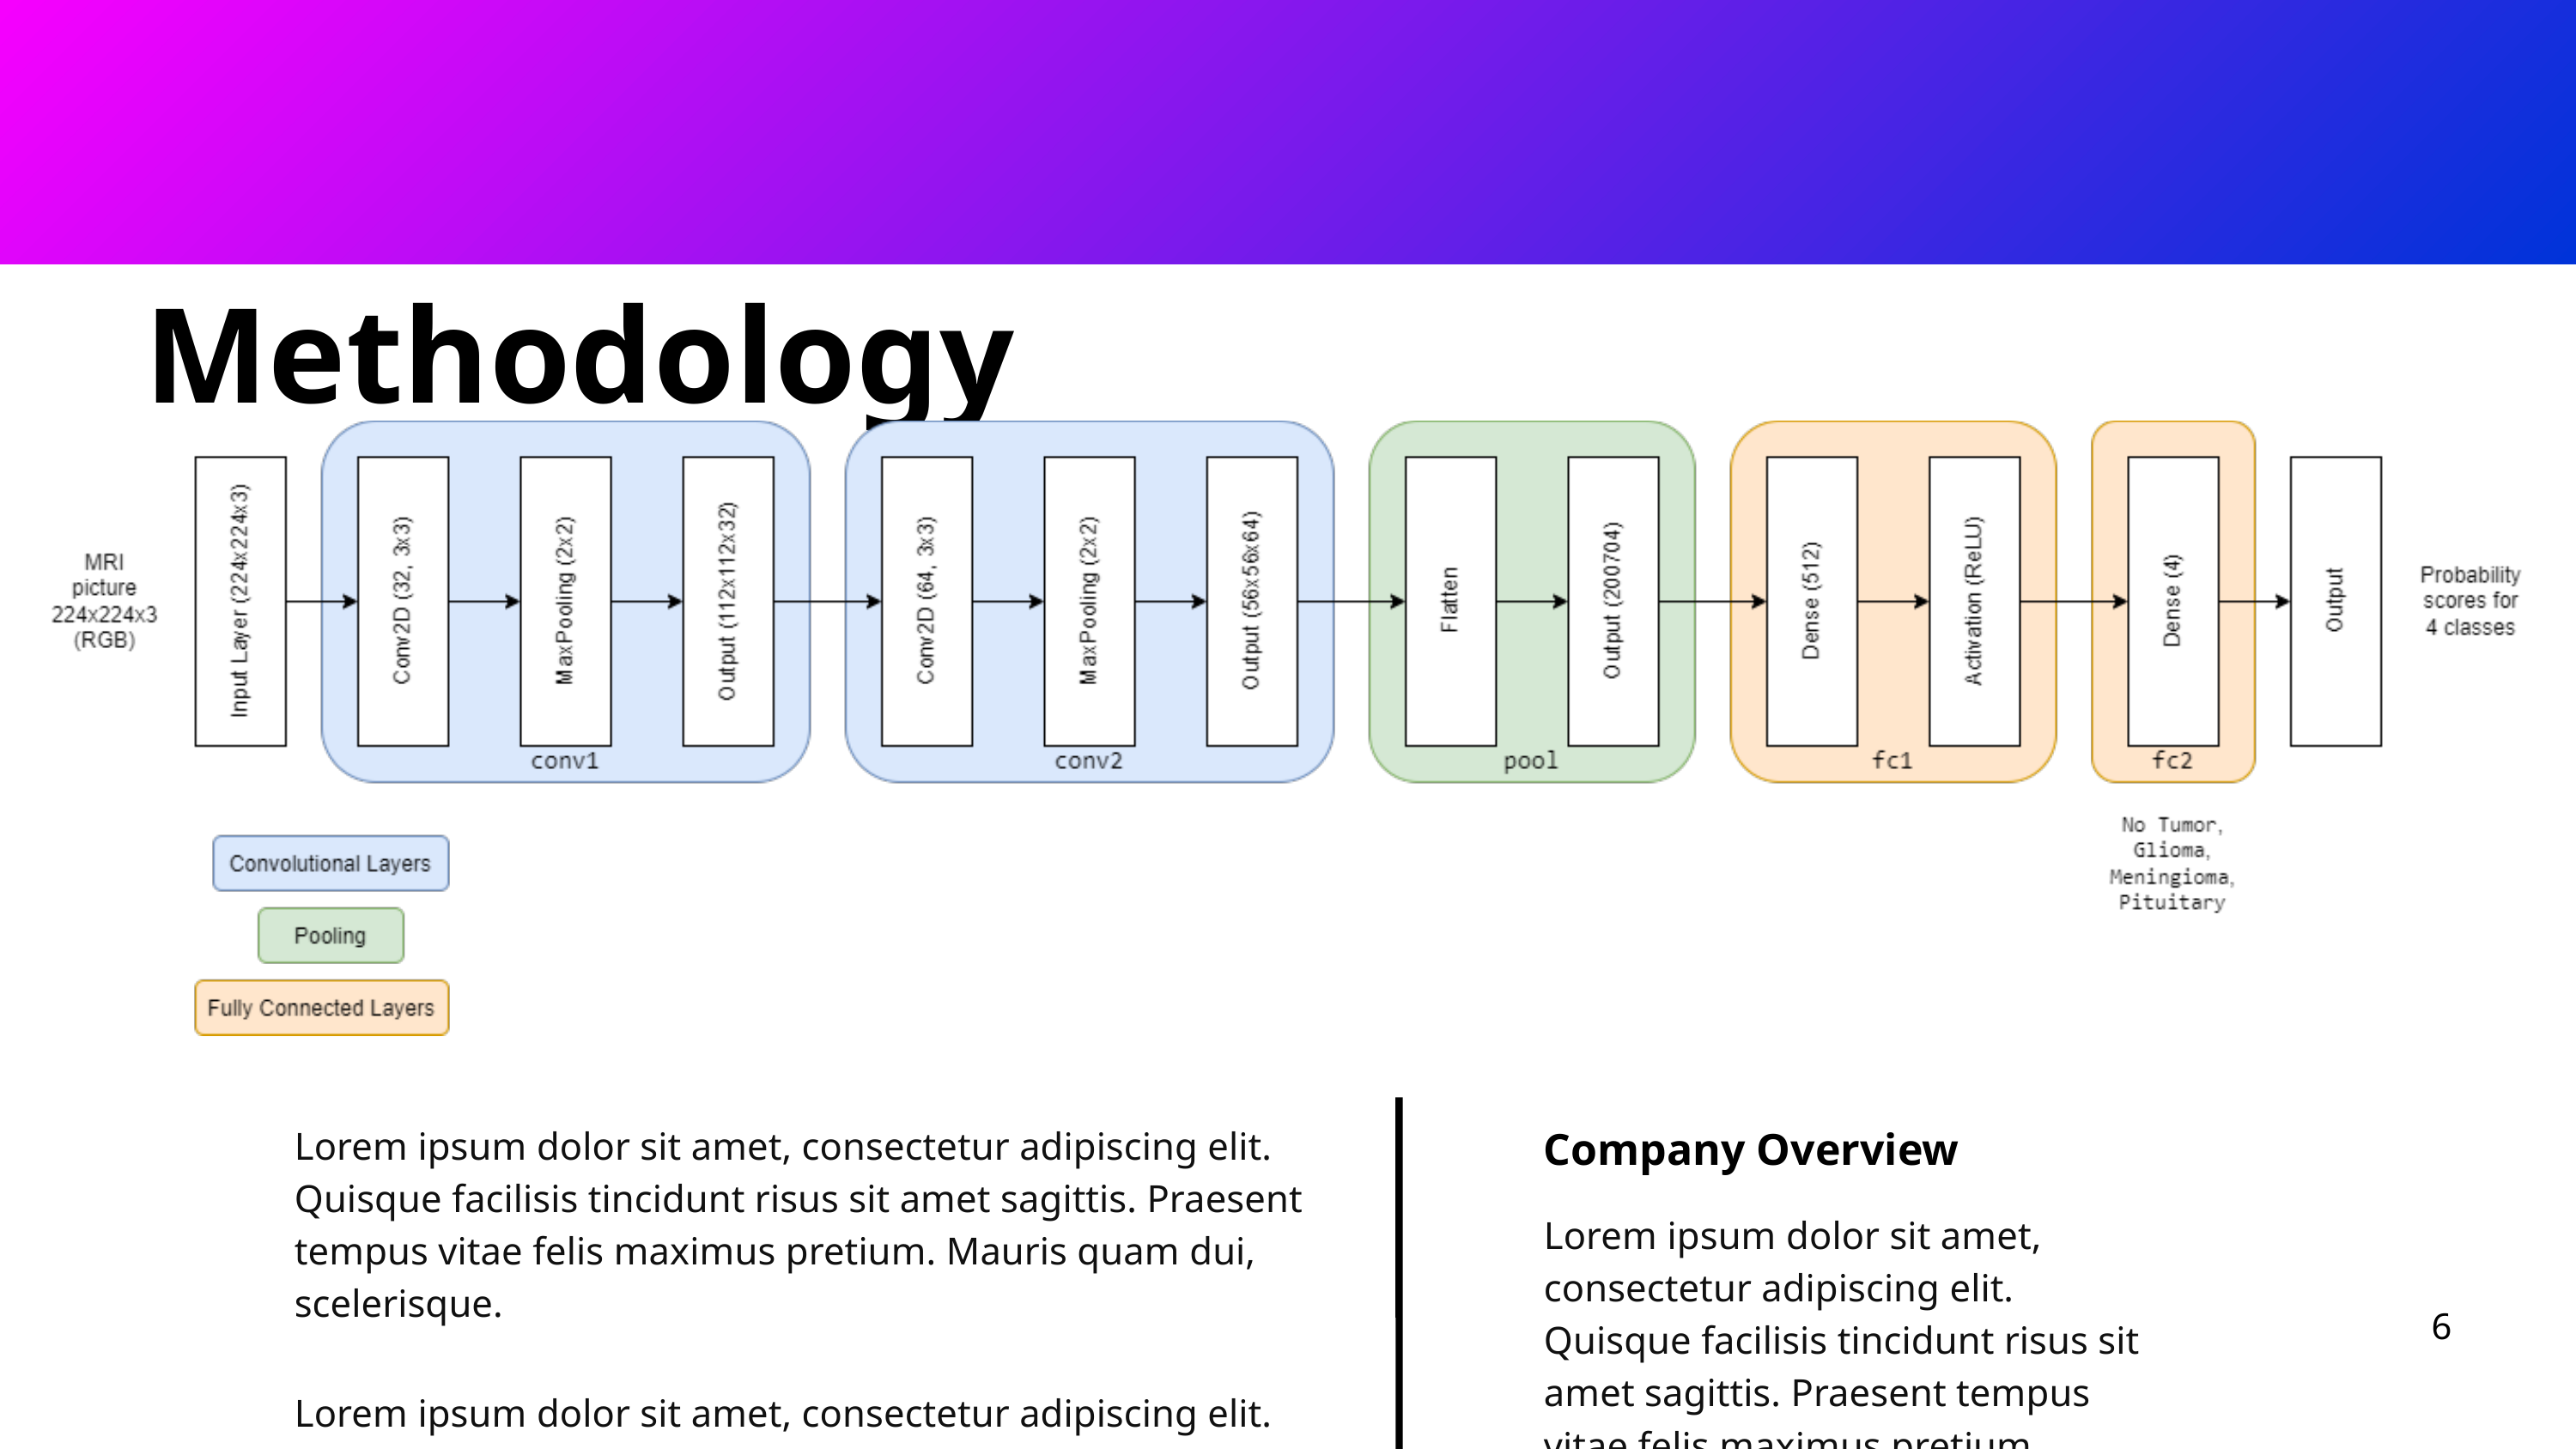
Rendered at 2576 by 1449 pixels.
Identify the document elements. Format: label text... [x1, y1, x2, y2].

text_box 6 [2431, 1296, 2452, 1348]
text_box [51, 421, 2525, 1036]
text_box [0, 0, 2576, 264]
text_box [294, 1097, 2179, 1449]
text_box Methodology [144, 274, 1328, 421]
